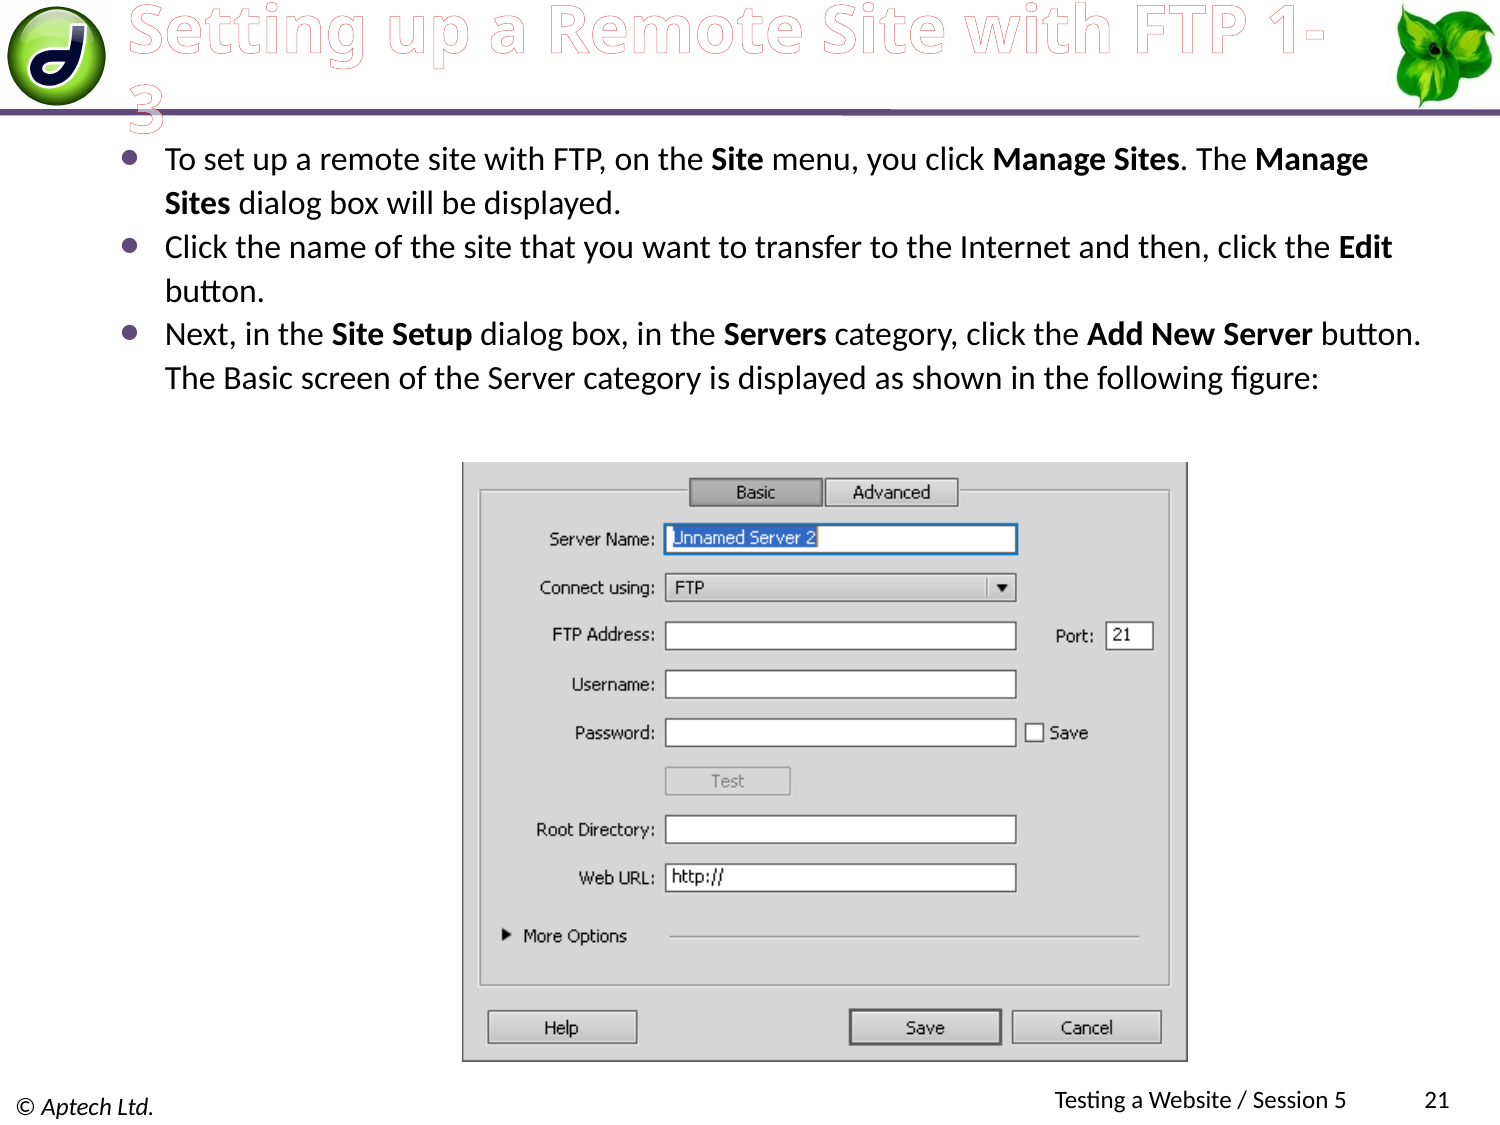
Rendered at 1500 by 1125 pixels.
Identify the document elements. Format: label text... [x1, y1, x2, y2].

text_box To set up a remote site with FTP, on the Site menu, you click Manage Sites. The Manage Sites dialog box will be displayed. Click the name of the site that you want to transfer to the Internet and then, click the Edit button. Next, in the Site Setup dialog box, in the Servers category, click the Add New Server button. The Basic screen of the Server category is displayed as shown in the following figure: [75, 137, 1450, 438]
title Setting up a Remote Site with FTP 1-3 [112, 32, 1363, 101]
footer Testing a Website / Session 5 [375, 1084, 1363, 1113]
picture [462, 462, 1188, 1063]
picture [0, 0, 113, 109]
picture [1387, 0, 1500, 109]
slide_number 21 [1363, 1084, 1465, 1113]
